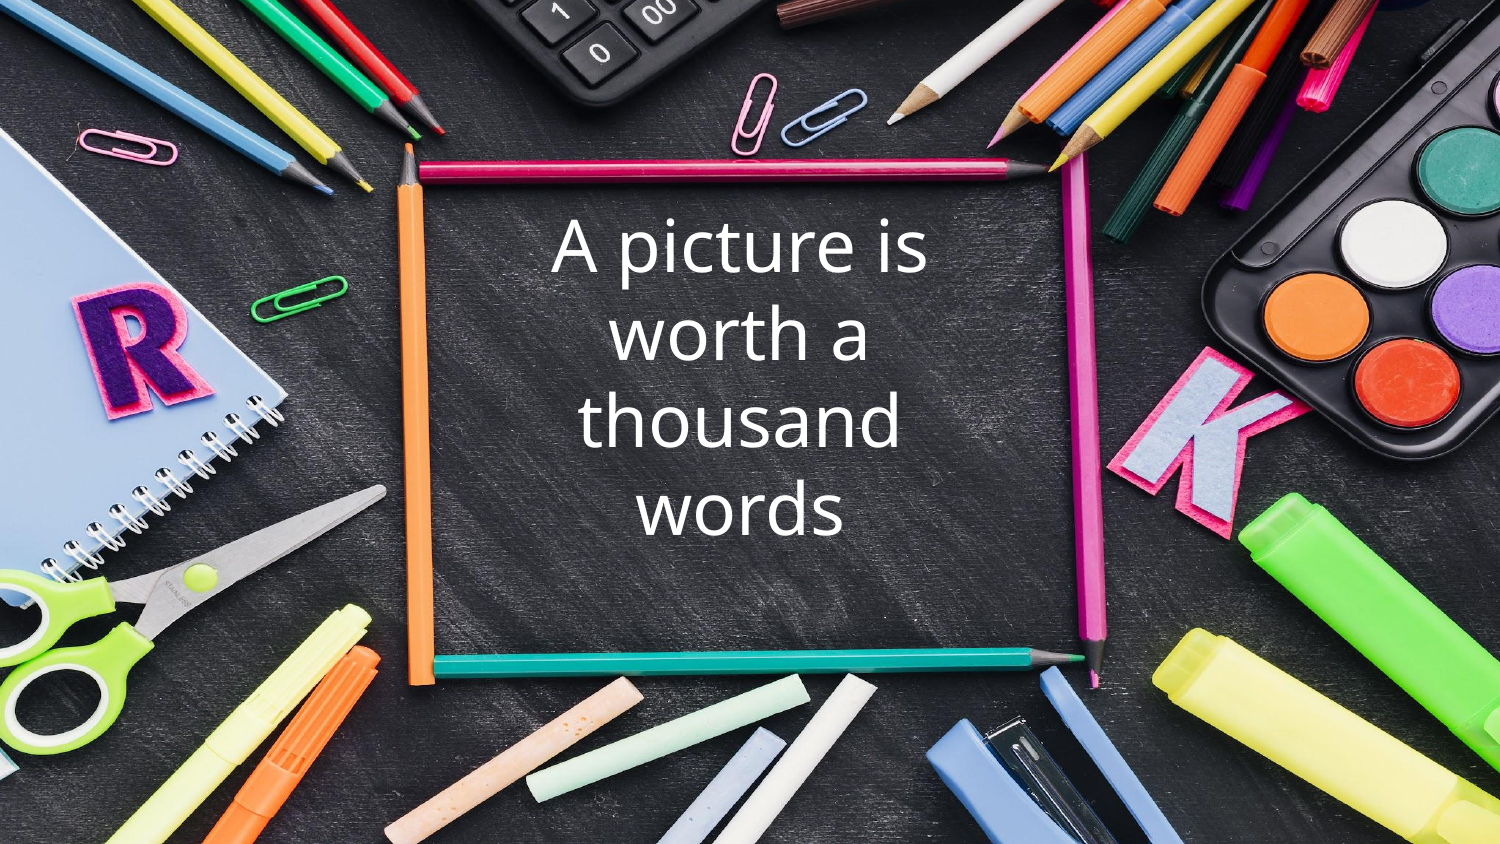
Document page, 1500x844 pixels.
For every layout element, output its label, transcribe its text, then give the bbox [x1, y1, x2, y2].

picture [0, 0, 1500, 844]
title A picture is worth a thousand words [448, 235, 1033, 565]
